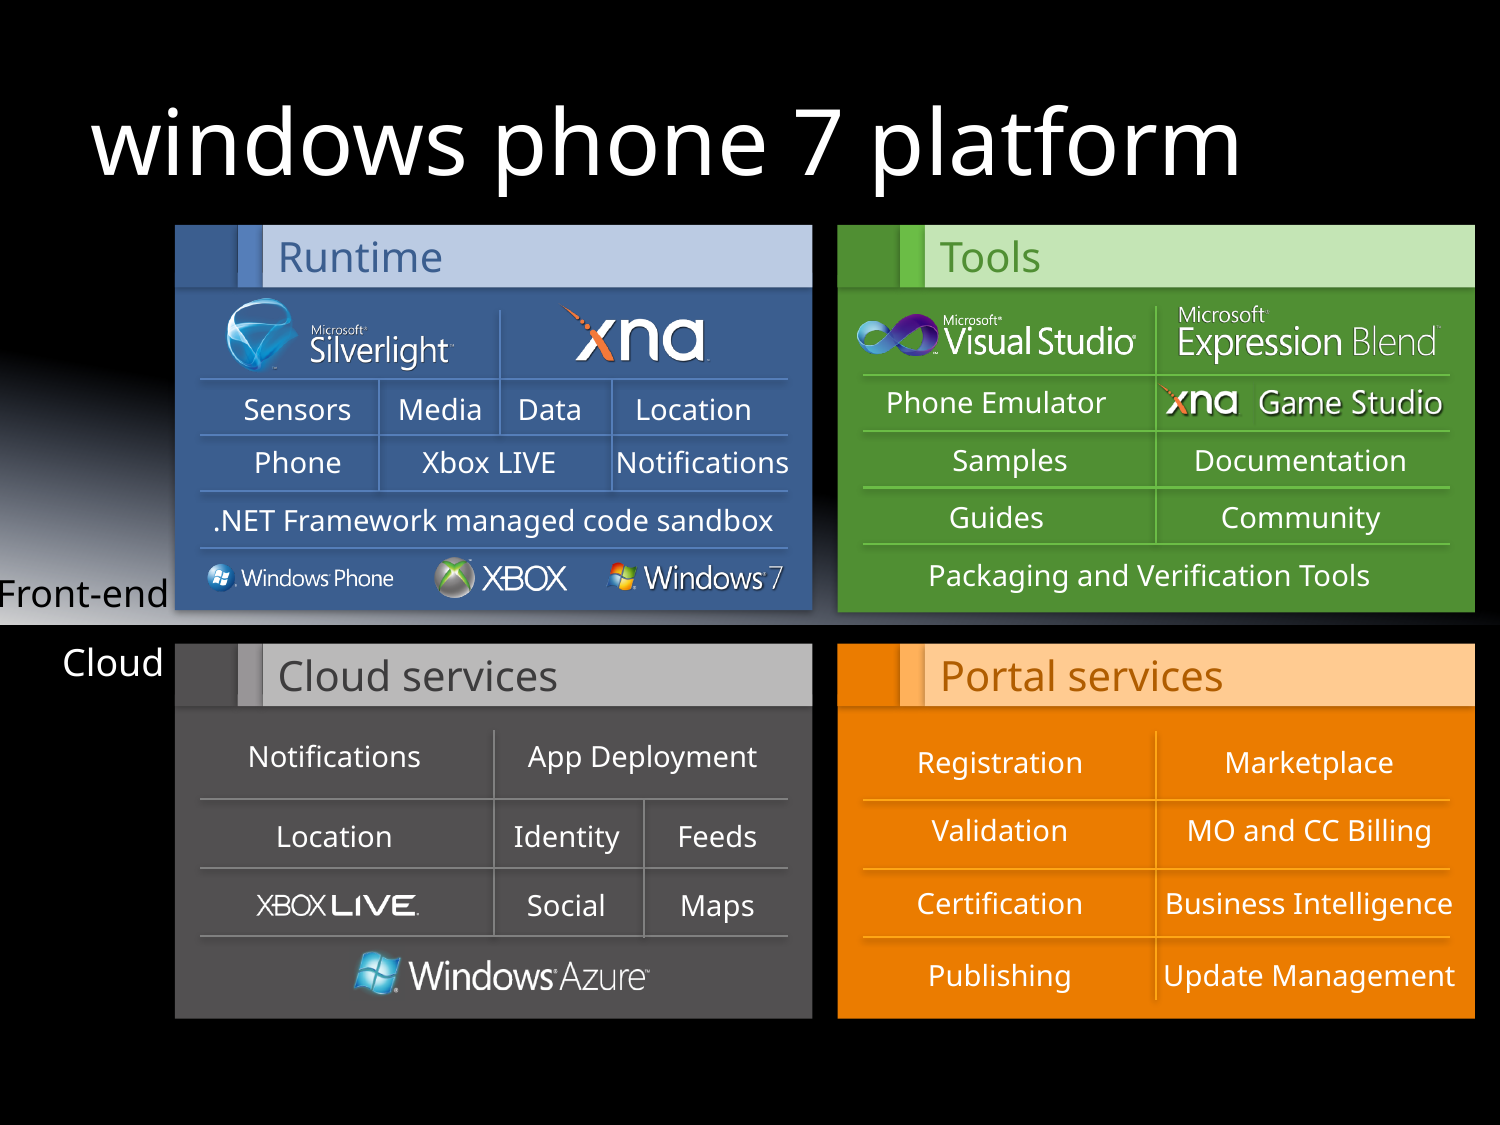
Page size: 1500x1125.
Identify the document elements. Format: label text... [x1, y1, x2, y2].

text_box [174, 224, 813, 288]
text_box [837, 294, 1476, 613]
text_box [174, 643, 813, 707]
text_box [837, 643, 1476, 707]
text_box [837, 713, 1476, 1019]
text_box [174, 713, 813, 1019]
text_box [837, 224, 1476, 288]
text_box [0, 330, 1500, 692]
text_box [174, 294, 813, 611]
title windows phone 7 platform [75, 45, 1425, 233]
